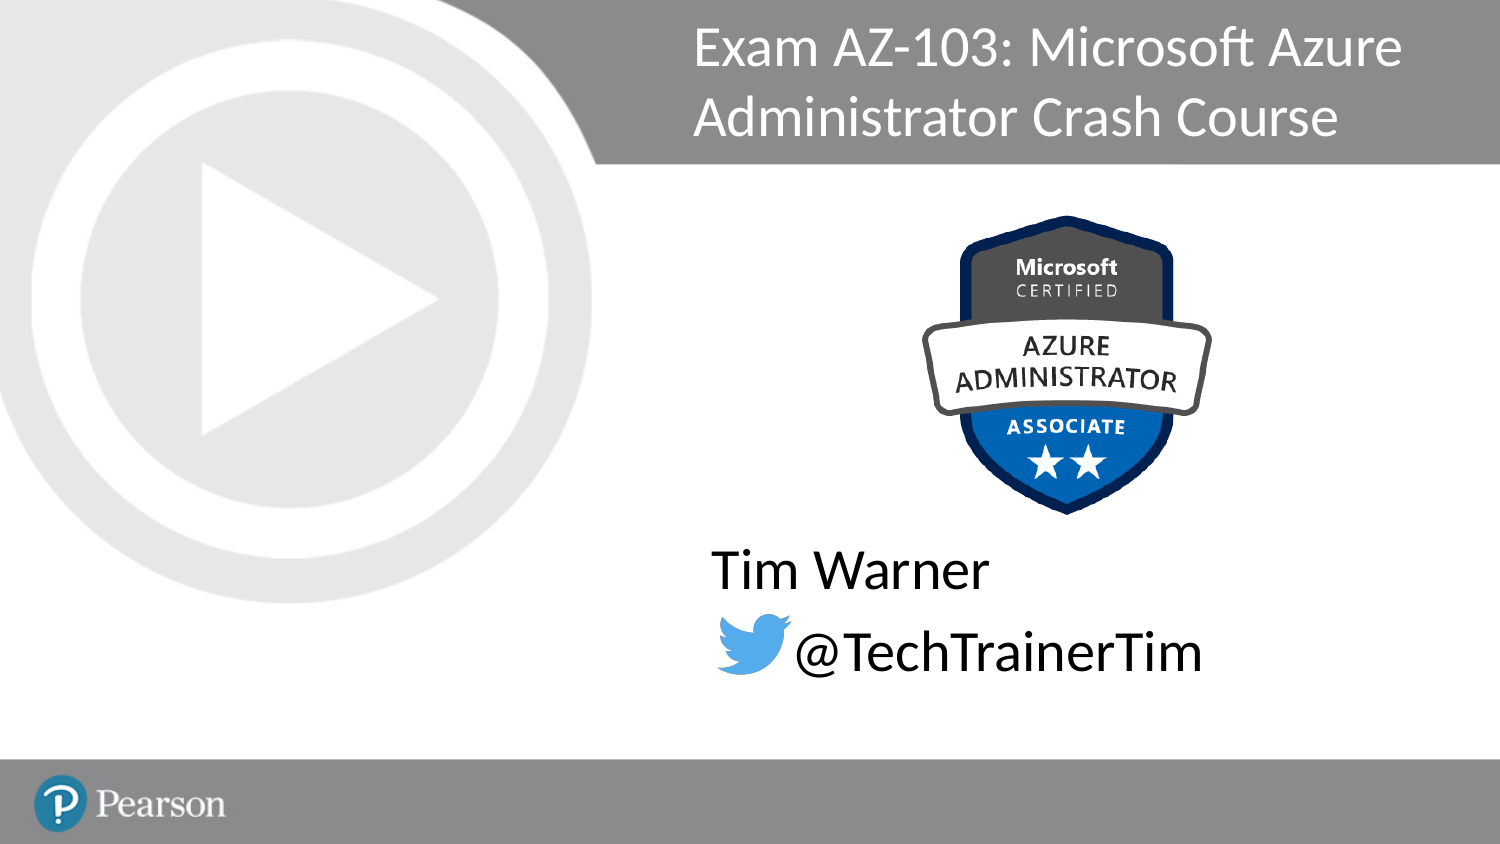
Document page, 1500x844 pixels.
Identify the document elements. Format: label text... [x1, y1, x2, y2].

title Exam AZ-103: Microsoft Azure Administrator Crash Course [678, 1, 1500, 267]
picture [699, 589, 810, 700]
picture [0, 0, 1500, 844]
subtitle Tim Warner @TechTrainerTim [687, 523, 1500, 740]
